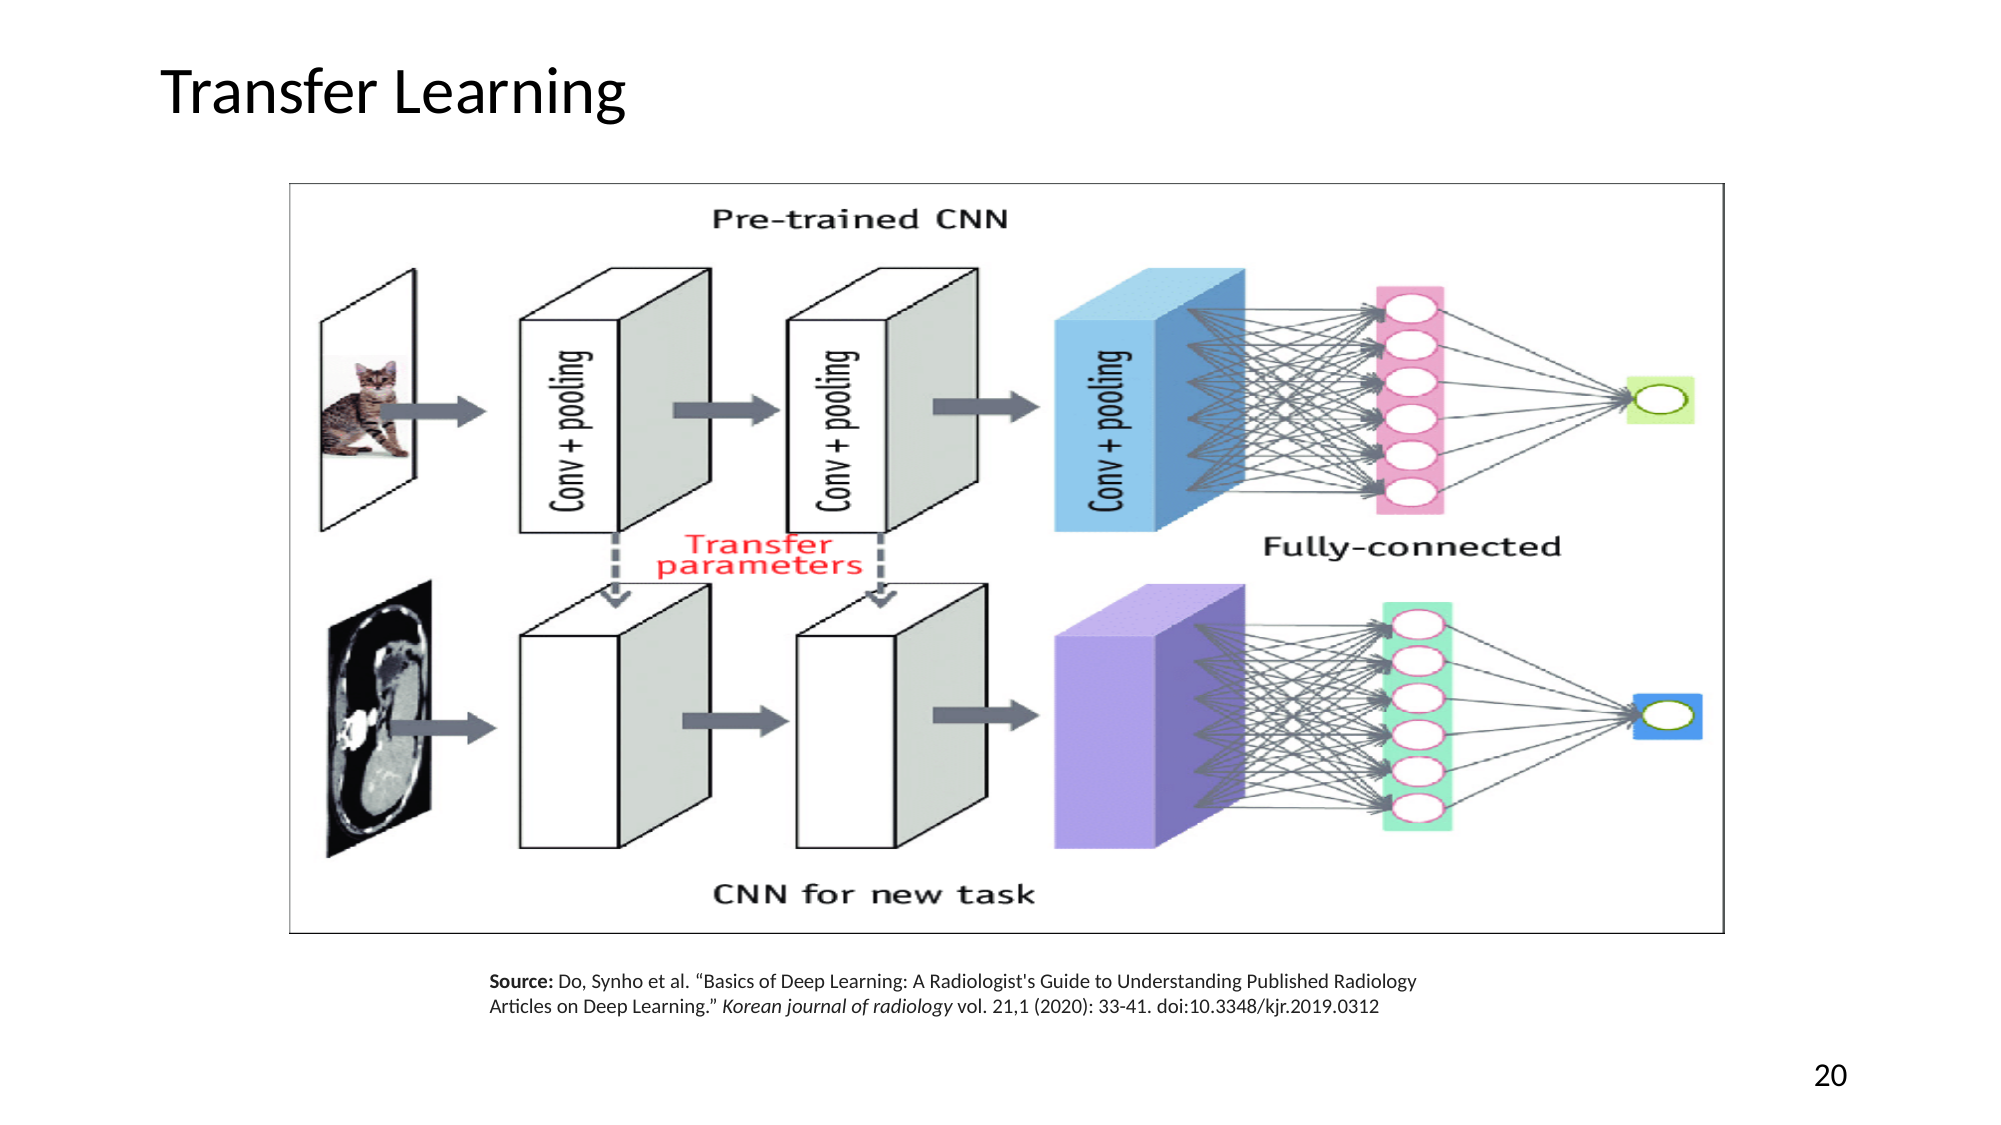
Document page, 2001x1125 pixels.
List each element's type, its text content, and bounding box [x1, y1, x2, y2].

picture [289, 183, 1725, 934]
slide_number 20 [1412, 1042, 1863, 1103]
text_box Transfer Learning [146, 0, 1747, 135]
text_box Source: Do, Synho et al. “Basics of Deep Learning: A Radiologist's Guide to Understanding Published Radiology Articles on Deep Learning.” Korean journal of radiology vol. 21,1 (2020): 33-41. doi:10.3348/kjr.2019.0312 [474, 960, 1476, 1026]
